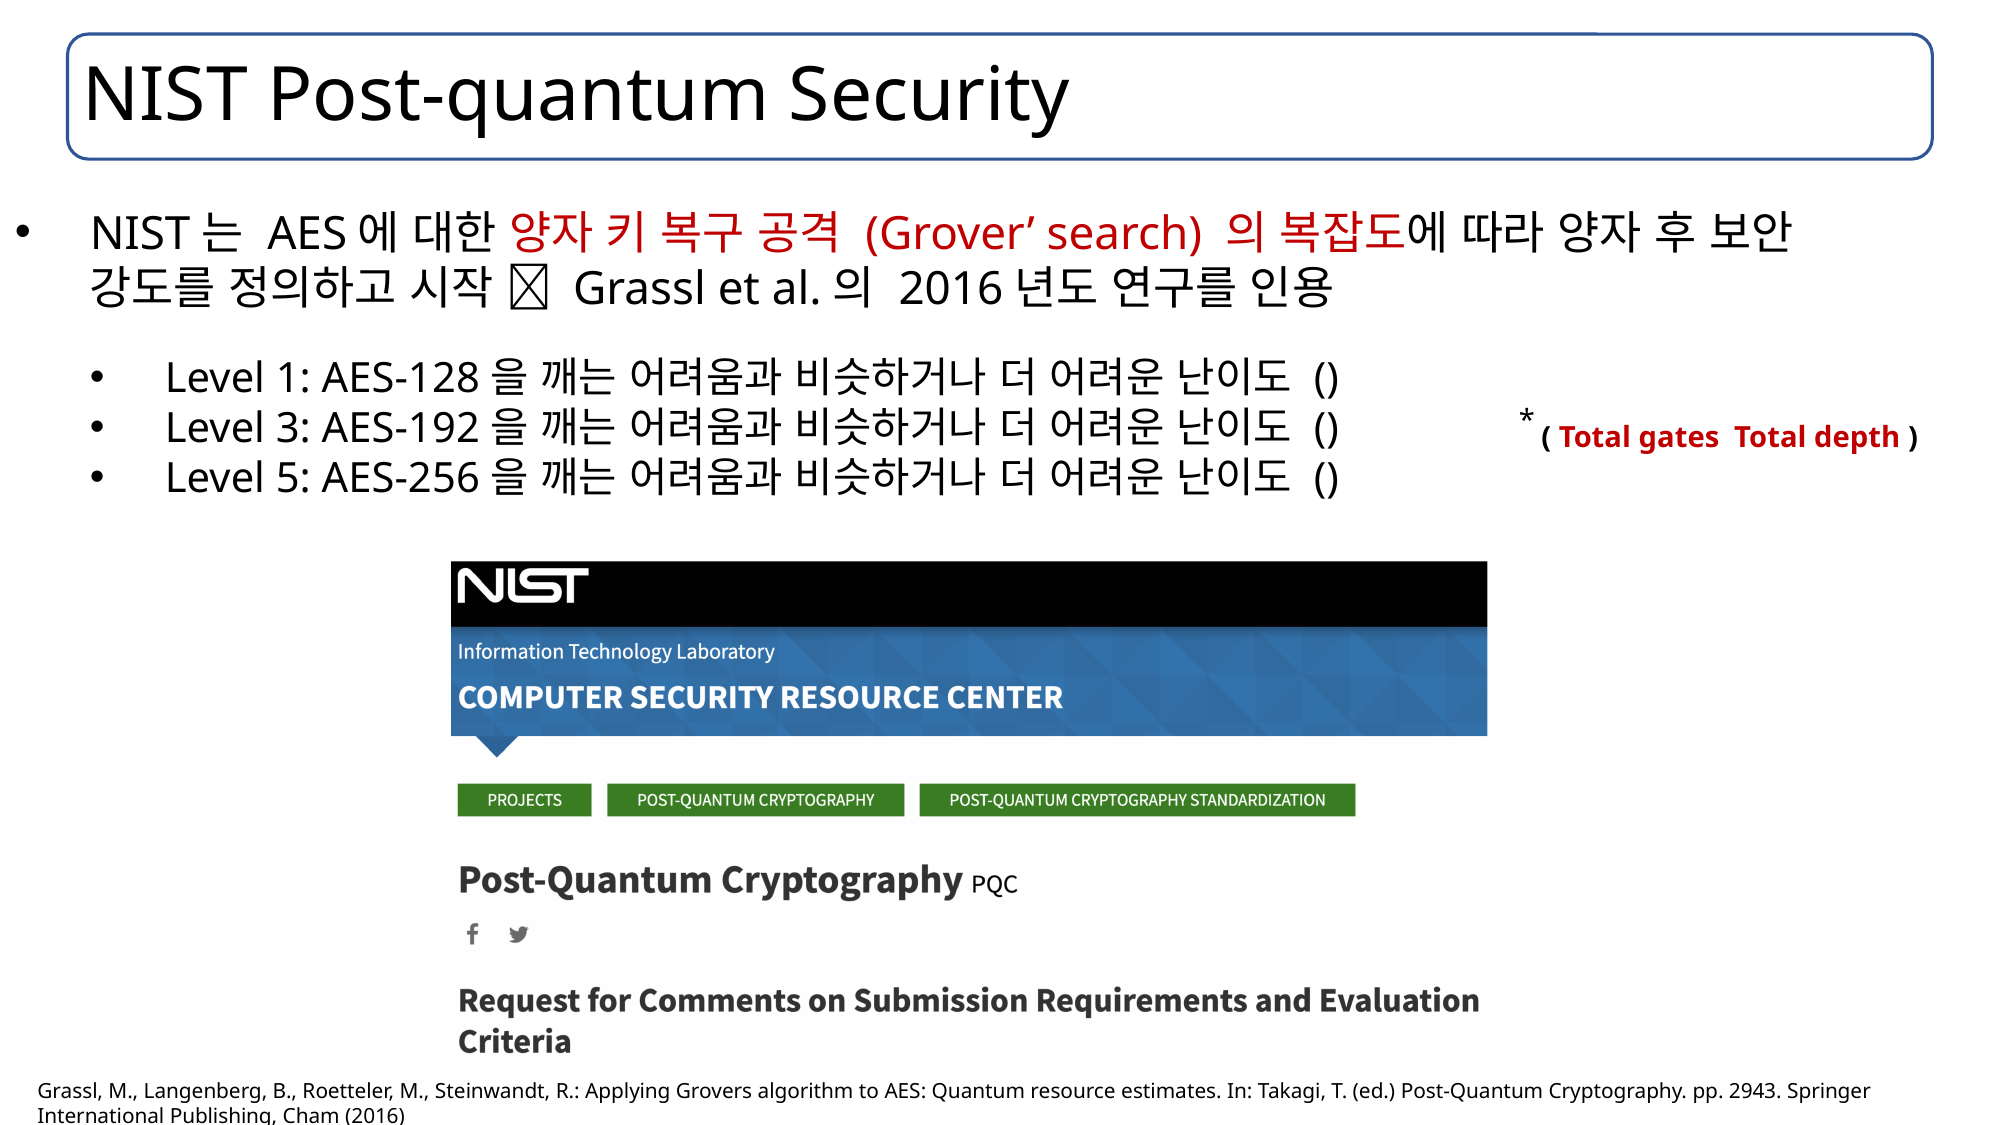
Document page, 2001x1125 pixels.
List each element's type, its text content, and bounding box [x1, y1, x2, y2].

text_box Grassl, M., Langenberg, B., Roetteler, M., Steinwandt, R.: Applying Grovers algorithm to AES: Quantum resource estimates. In: Takagi, T. (ed.) Post-Quantum Cryptography. pp. 2943. Springer International Publishing, Cham (2016) [22, 1070, 2000, 1125]
picture [448, 558, 1493, 1062]
title NIST Post-quantum Security [67, 34, 1933, 160]
text_box * [1503, 394, 1550, 444]
